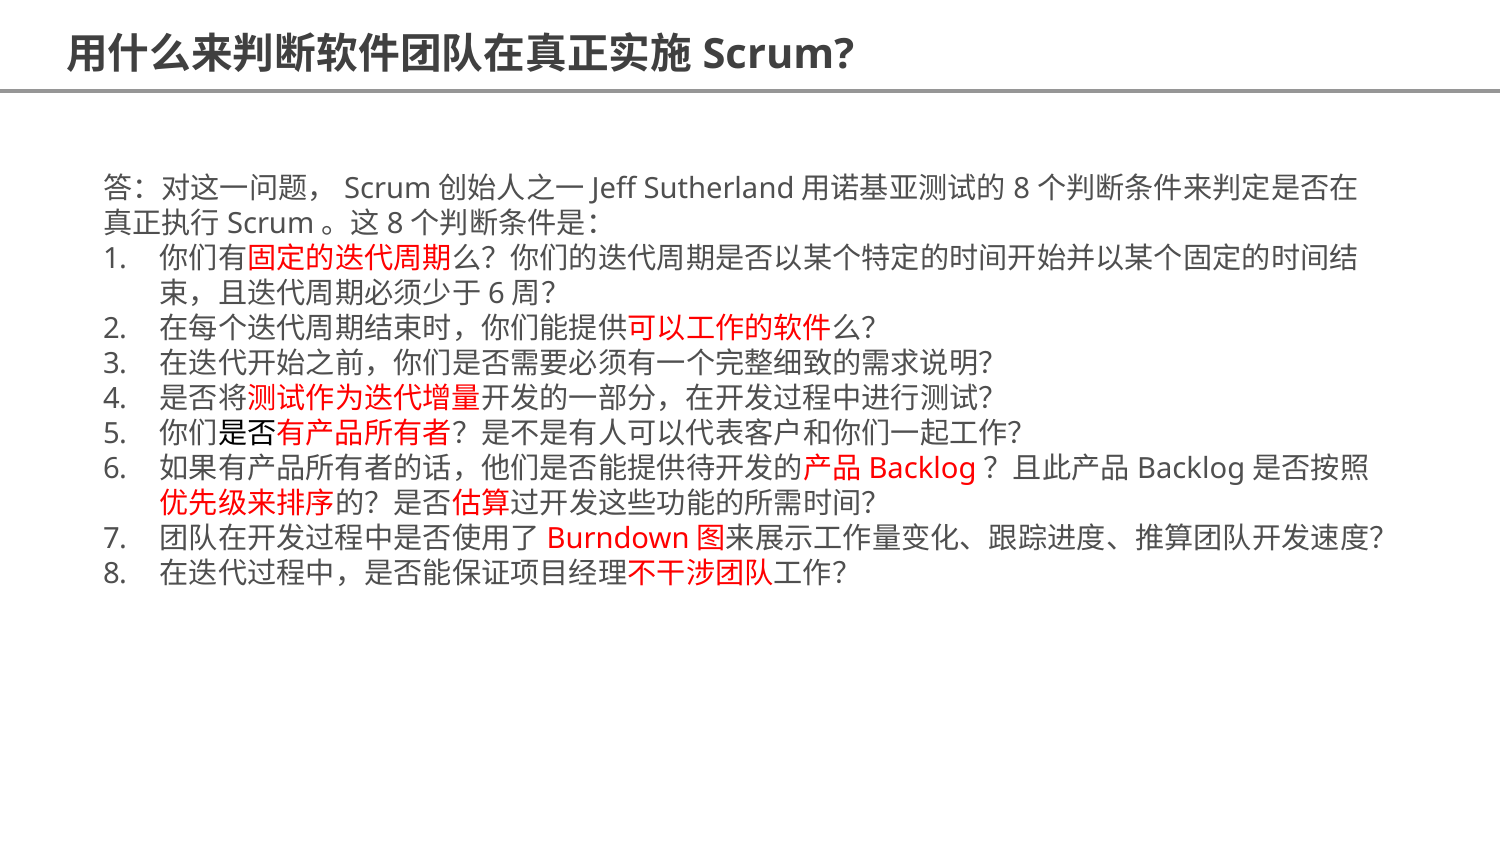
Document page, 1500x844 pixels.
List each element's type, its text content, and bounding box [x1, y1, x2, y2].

text_box 答：对这一问题，Scrum创始人之一Jeff Sutherland用诺基亚测试的8个判断条件来判定是否在真正执行Scrum。这8个判断条件是： 你们有固定的迭代周期么？你们的迭代周期是否以某个特定的时间开始并以某个固定的时间结束，且迭代周期必须少于6周？ 在每个迭代周期结束时，你们能提供可以工作的软件么？ 在迭代开始之前，你们是否需要必须有一个完整细致的需求说明？ 是否将测试作为迭代增量开发的一部分，在开发过程中进行测试？ 你们是否有产品所有者？是不是有人可以代表客户和你们一起工作？ 如果有产品所有者的话，他们是否能提供待开发的产品Backlog？且此产品Backlog是否按照优先级来排序的？是否估算过开发这些功能的所需时间？ 团队在开发过程中是否使用了Burndown图来展示工作量变化、跟踪进度、推算团队开发速度？ 在迭代过程中，是否能保证项目经理不干涉团队工作？ [88, 161, 1388, 597]
text_box 用什么来判断软件团队在真正实施Scrum? [51, 9, 904, 85]
